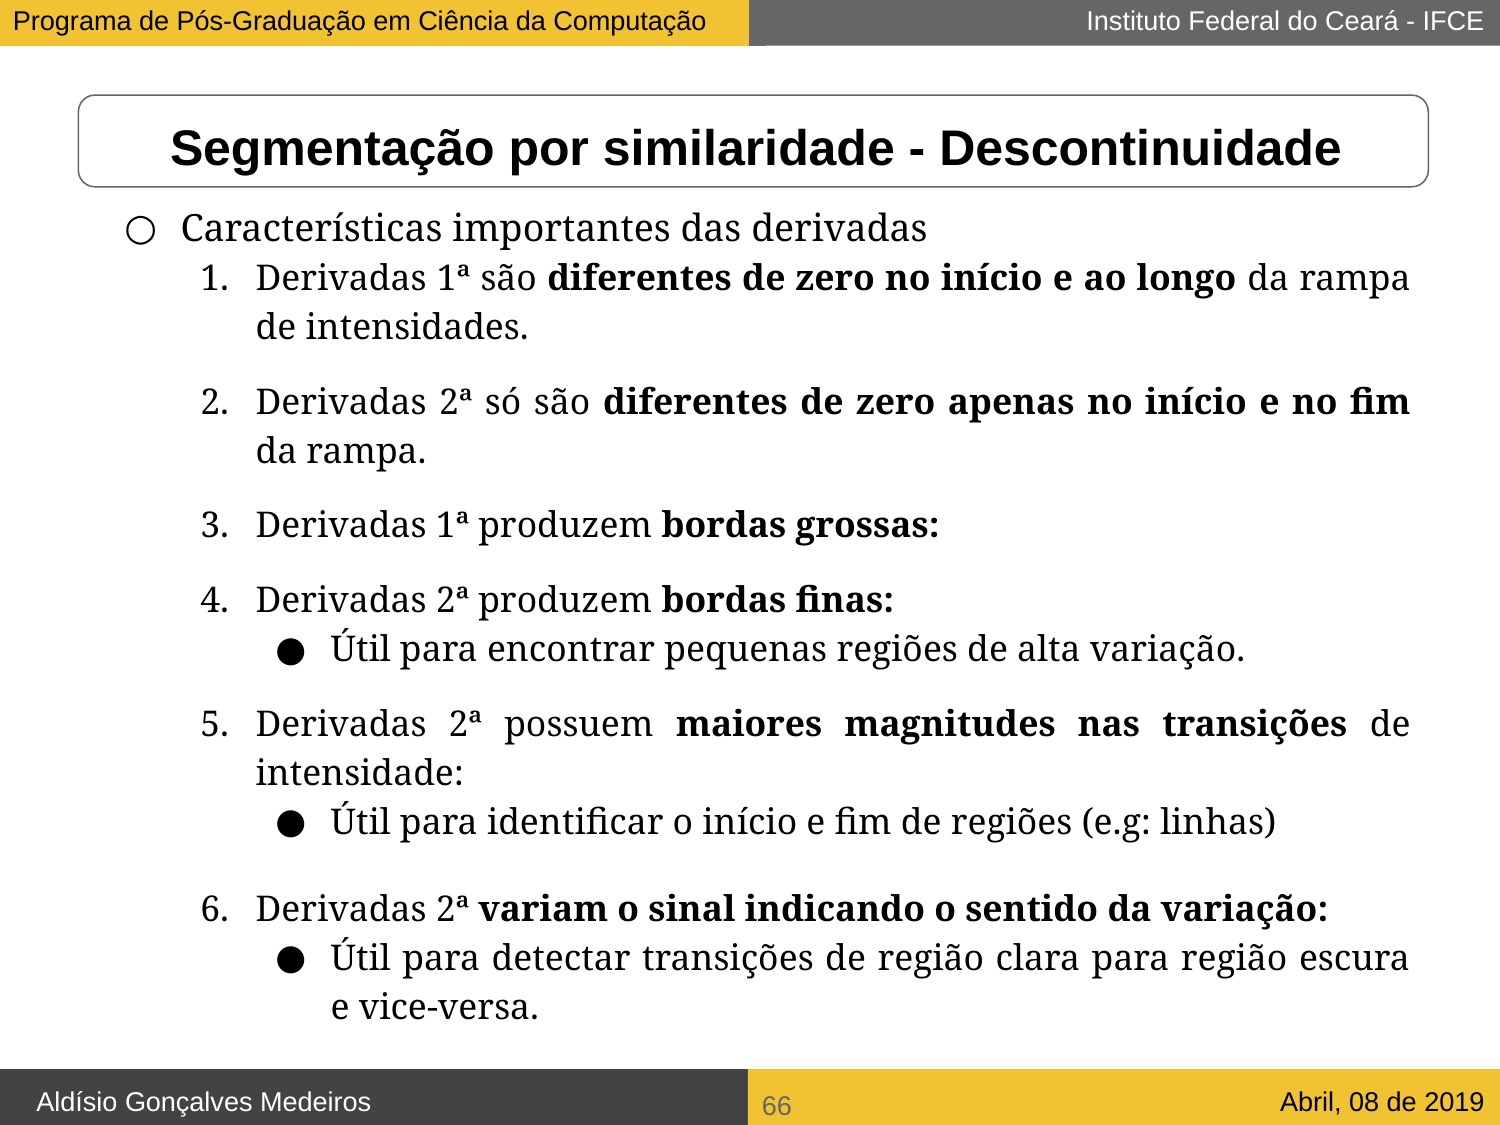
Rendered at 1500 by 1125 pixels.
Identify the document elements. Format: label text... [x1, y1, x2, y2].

slide_number ‹#› [731, 1061, 822, 1125]
title Segmentação por similaridade - Descontinuidade [88, 99, 1424, 192]
list Características importantes das derivadas Derivadas 1ª são diferentes de zero no início e ao longo da rampa de intensidades. Derivadas 2ª só são diferentes de zero apenas no início e no fim da rampa. Derivadas 1ª produzem bordas grossas: Derivadas 2ª produzem bordas finas: Útil para encontrar pequenas regiões de alta variação. Derivadas 2ª possuem maiores magnitudes nas transições de intensidade: Útil para identificar o início e fim de regiões (e.g: linhas) Derivadas 2ª variam o sinal indicando o sentido da variação: Útil para detectar transições de região clara para região escura e vice-versa. [90, 182, 1426, 797]
